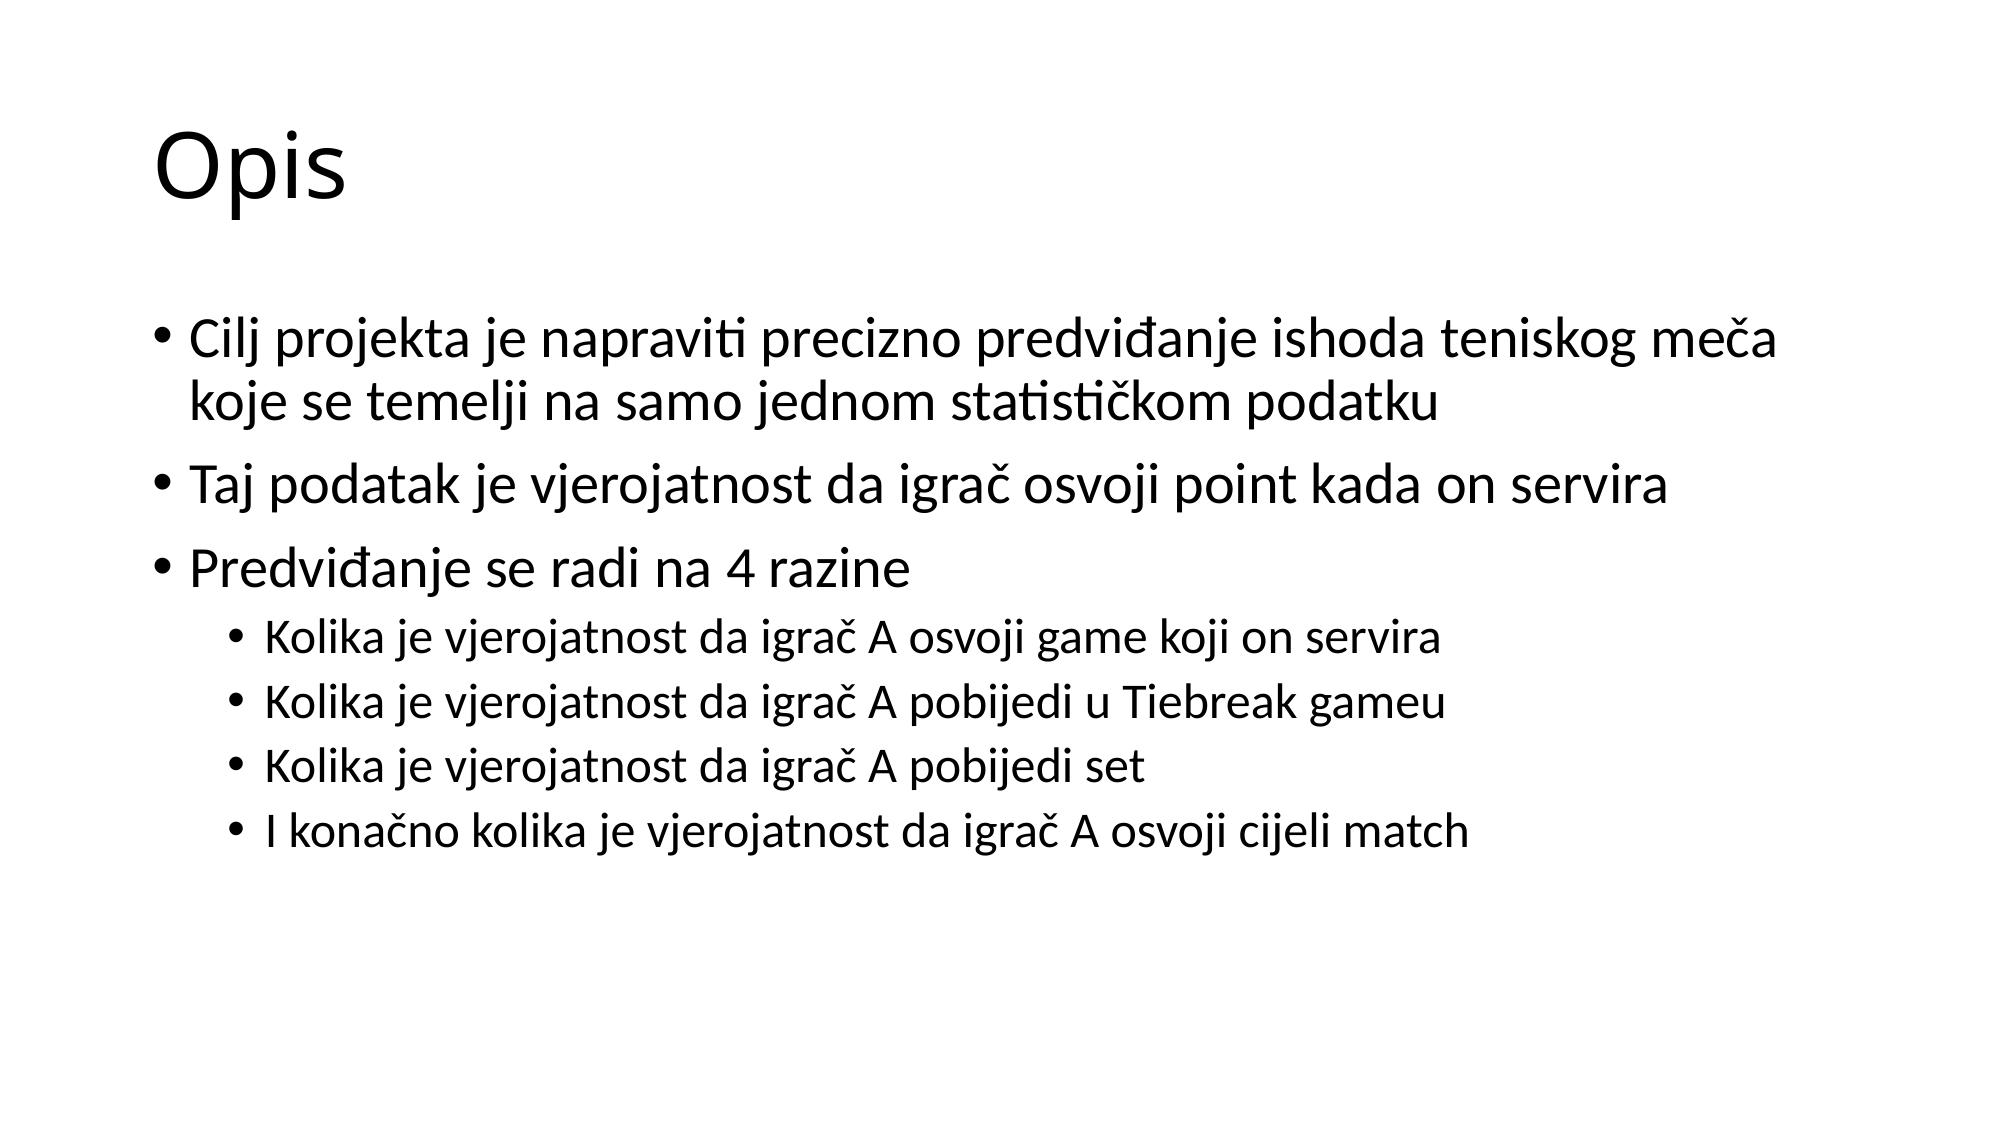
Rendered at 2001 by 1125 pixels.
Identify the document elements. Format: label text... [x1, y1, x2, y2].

list Cilj projekta je napraviti precizno predviđanje ishoda teniskog meča koje se temelji na samo jednom statističkom podatku Taj podatak je vjerojatnost da igrač osvoji point kada on servira Predviđanje se radi na 4 razine Kolika je vjerojatnost da igrač A osvoji game koji on servira Kolika je vjerojatnost da igrač A pobijedi u Tiebreak gameu Kolika je vjerojatnost da igrač A pobijedi set I konačno kolika je vjerojatnost da igrač A osvoji cijeli match [137, 299, 1863, 1014]
title Opis [137, 59, 1863, 278]
